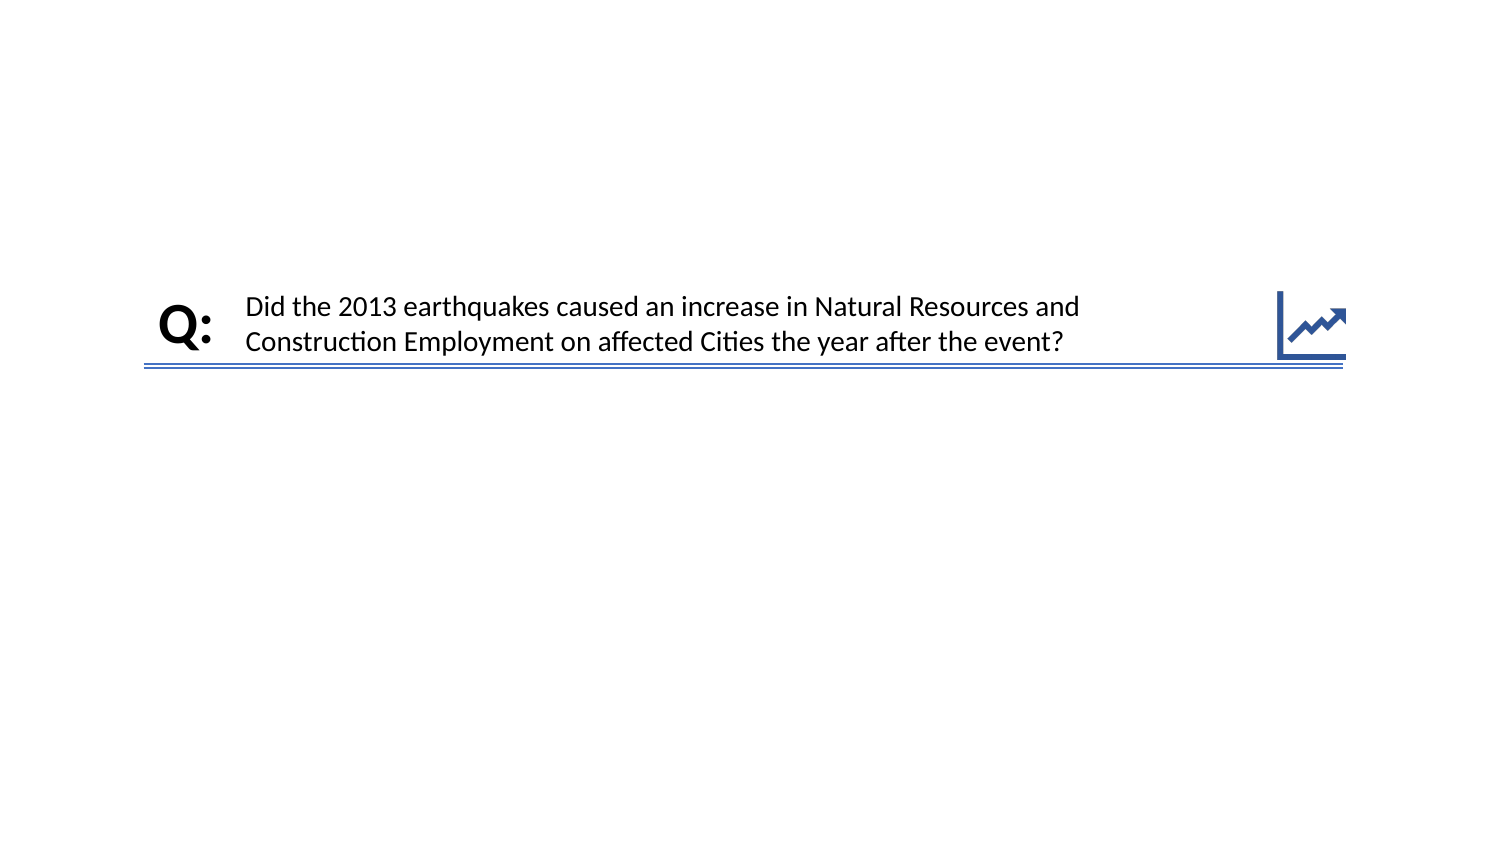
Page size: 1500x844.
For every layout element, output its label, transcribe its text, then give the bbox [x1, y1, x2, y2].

picture [1263, 277, 1360, 374]
text_box Q: [143, 277, 231, 342]
text_box Did the 2013 earthquakes caused an increase in Natural Resources and Construction Employment on affected Cities the year after the event? [230, 280, 1163, 363]
